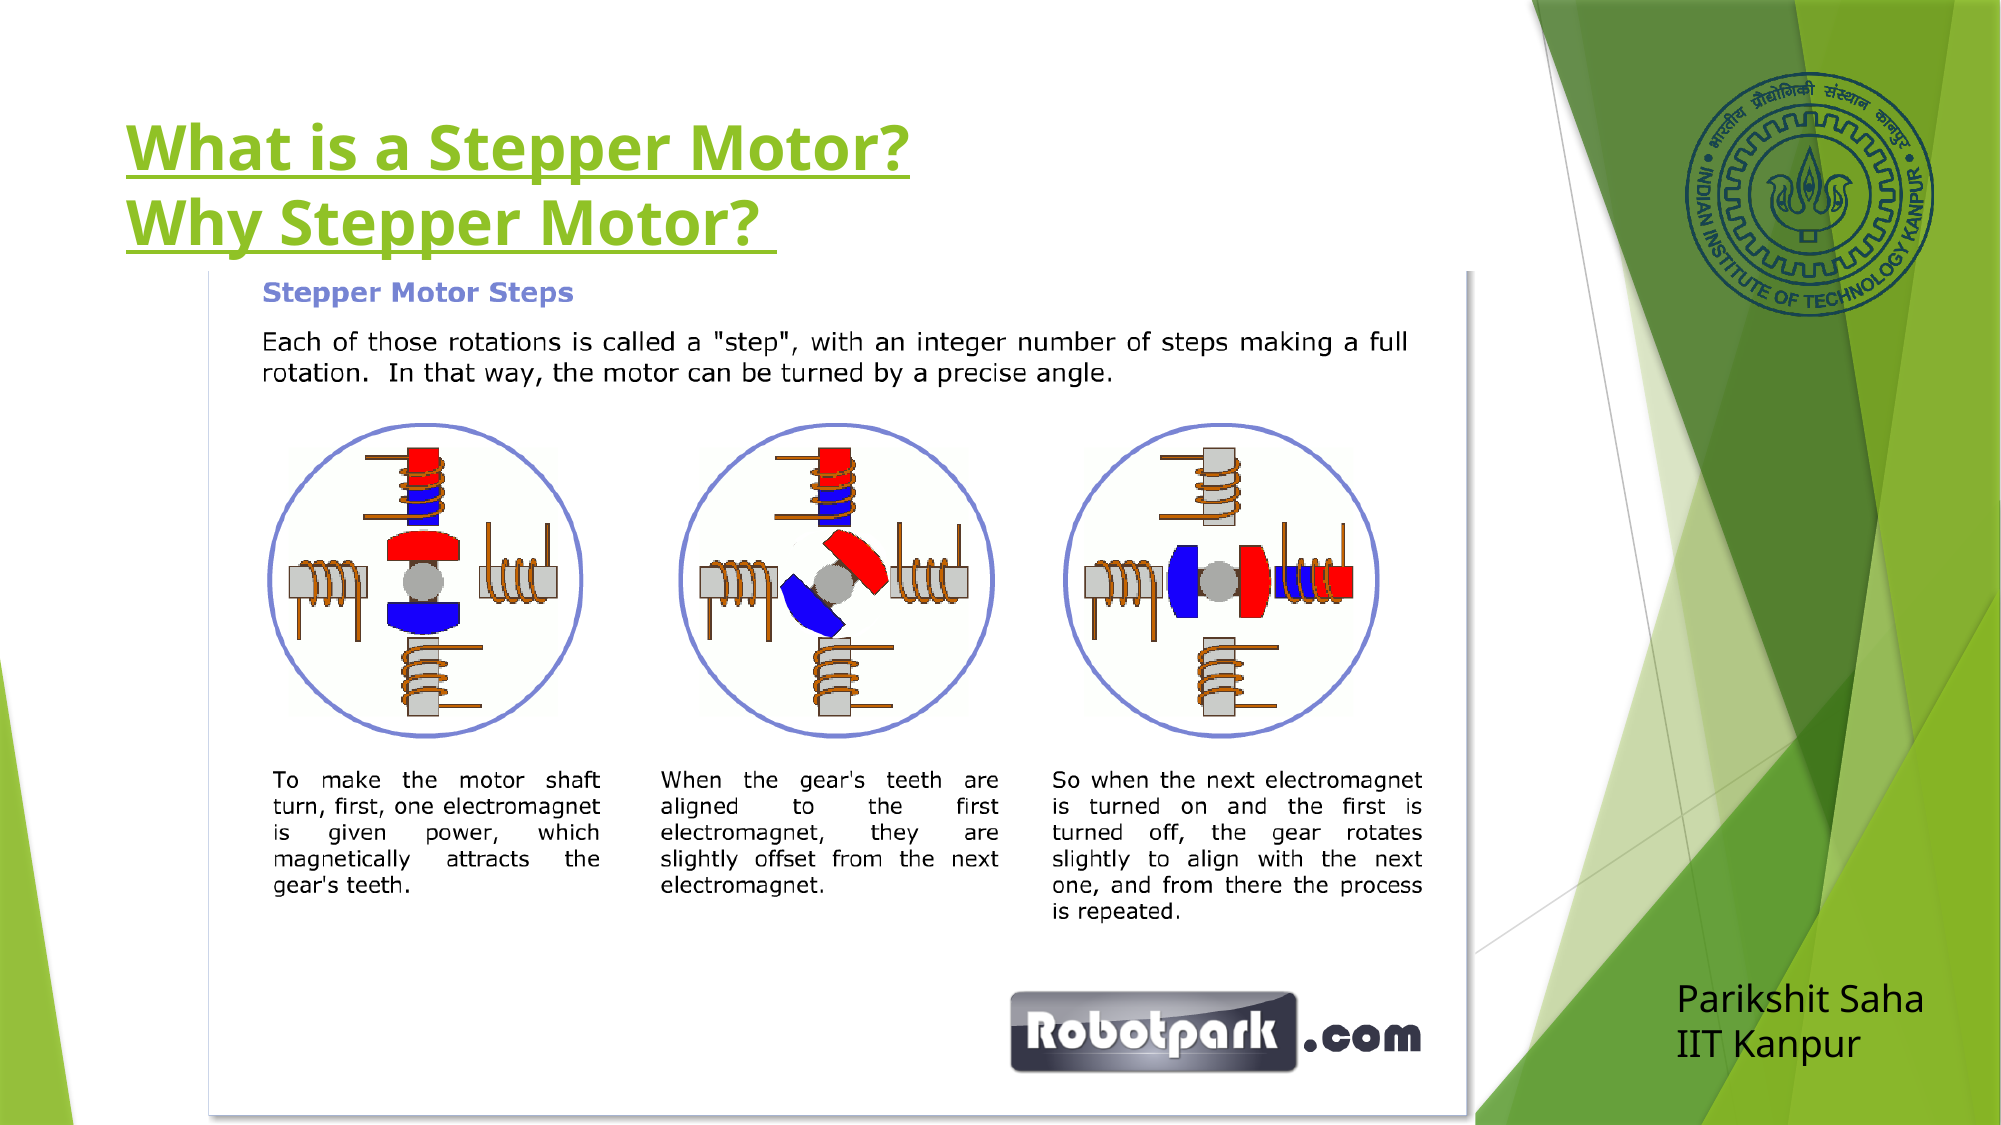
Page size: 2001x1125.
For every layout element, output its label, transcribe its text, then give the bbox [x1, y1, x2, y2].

picture [208, 271, 1476, 1125]
title What is a Stepper Motor? Why Stepper Motor? [111, 99, 1522, 317]
picture [1685, 72, 1934, 317]
